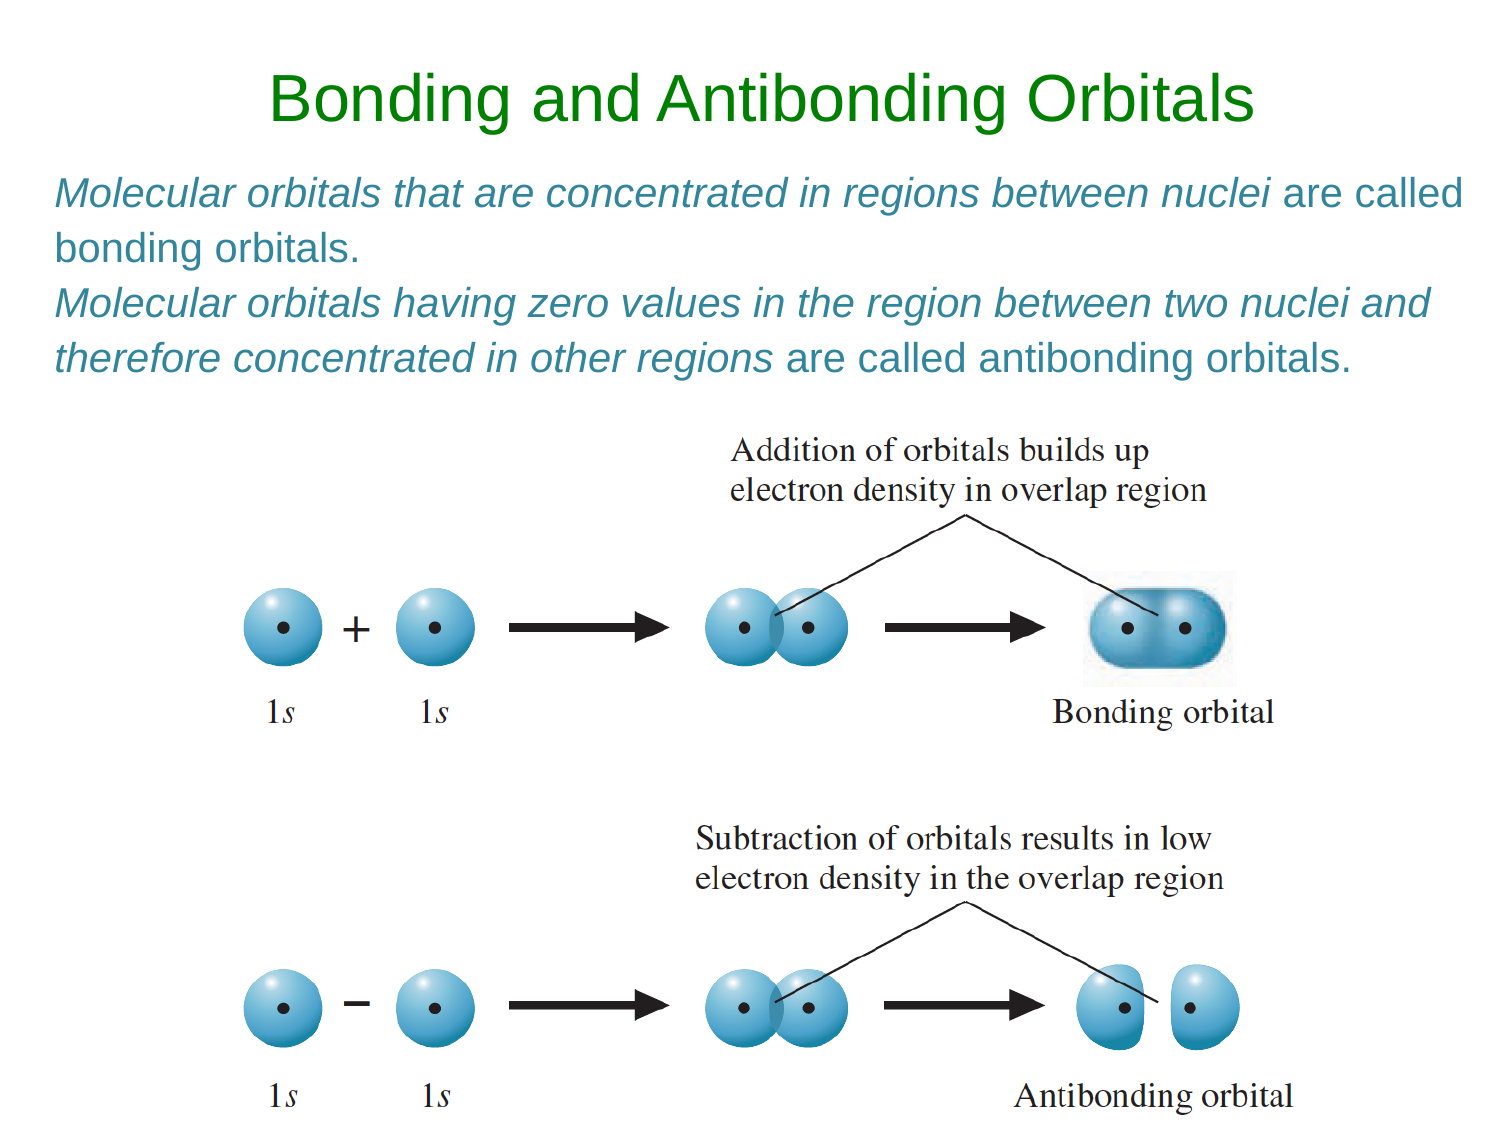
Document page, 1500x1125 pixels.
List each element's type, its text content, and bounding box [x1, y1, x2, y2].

text_box Bonding and Antibonding Orbitals [0, 1, 1500, 189]
text_box Molecular orbitals that are concentrated in regions between nuclei are called bonding orbitals. Molecular orbitals having zero values in the region between two nuclei and therefore concentrated in other regions are called antibonding orbitals. [39, 153, 1500, 388]
picture [211, 424, 1300, 1117]
